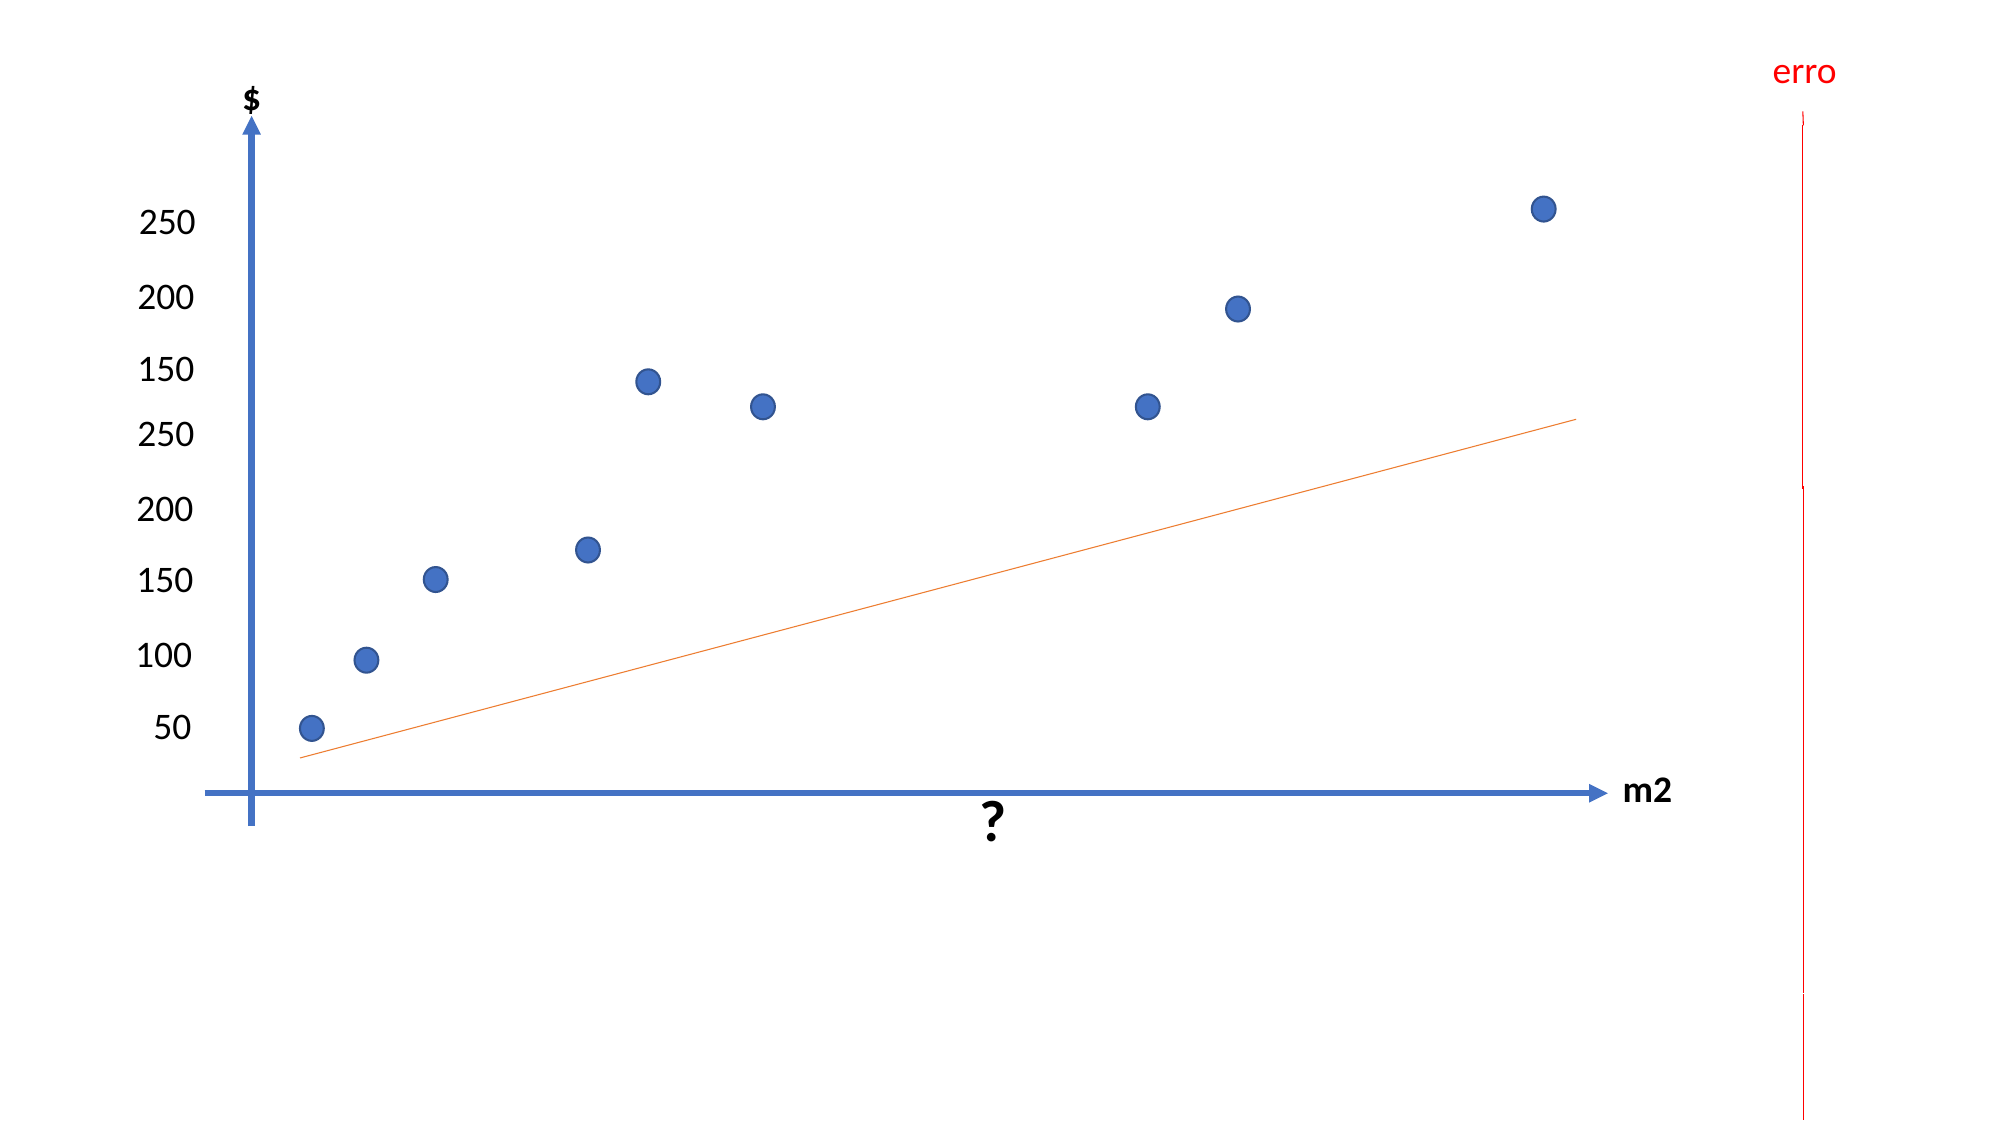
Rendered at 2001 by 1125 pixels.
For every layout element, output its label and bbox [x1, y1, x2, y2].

text_box [121, 476, 216, 536]
text_box [635, 368, 662, 396]
text_box [1757, 38, 1857, 99]
text_box [122, 401, 217, 461]
text_box [204, 65, 1723, 861]
text_box [1530, 195, 1557, 223]
text_box [1225, 295, 1252, 323]
text_box [123, 189, 219, 250]
text_box [138, 694, 211, 754]
text_box [120, 622, 215, 683]
text_box [122, 264, 217, 325]
text_box [121, 547, 216, 608]
text_box [122, 336, 217, 397]
text_box [298, 393, 1577, 758]
